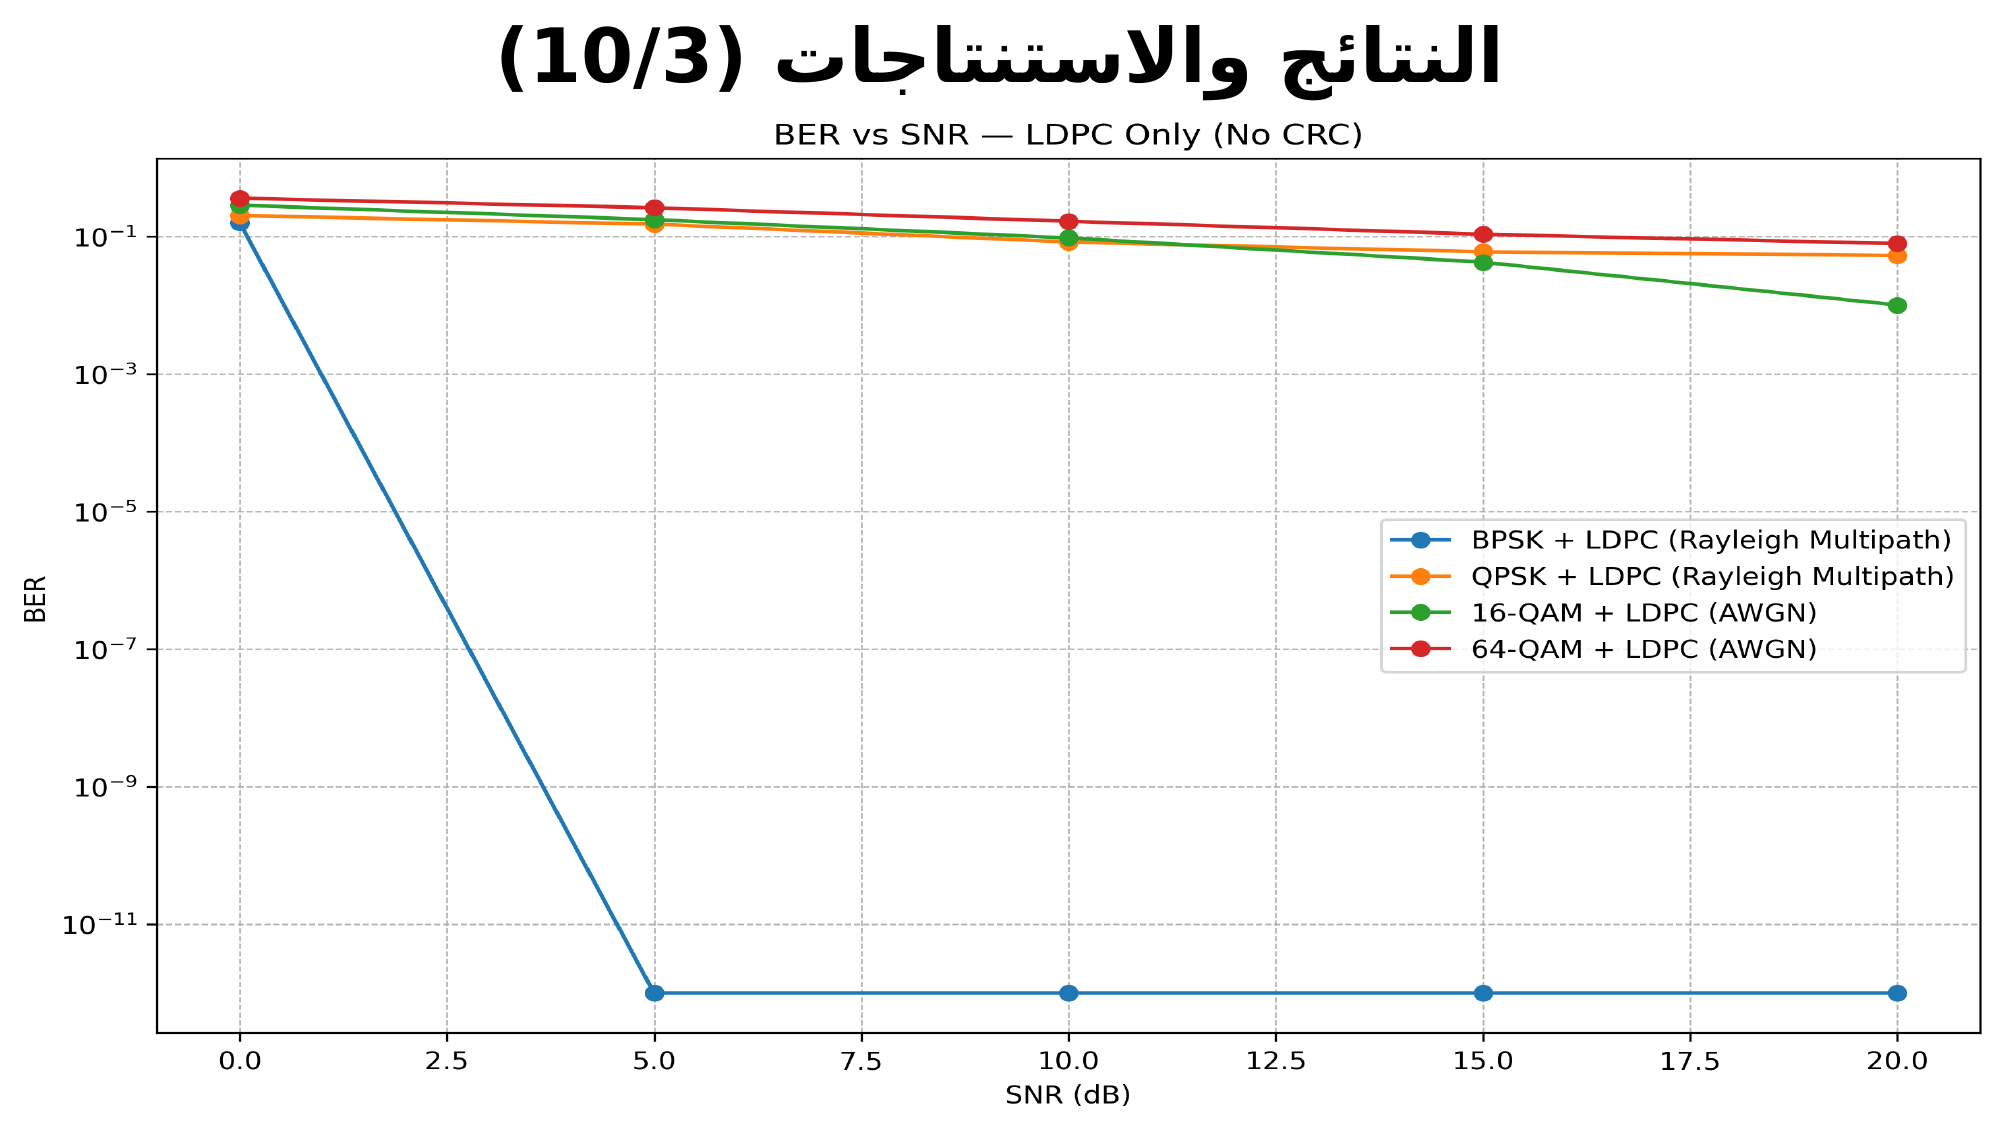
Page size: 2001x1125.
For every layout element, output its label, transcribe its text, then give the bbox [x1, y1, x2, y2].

text_box النتائج والاستنتاجات (10/3) [398, 0, 1602, 105]
picture [0, 105, 2000, 1125]
